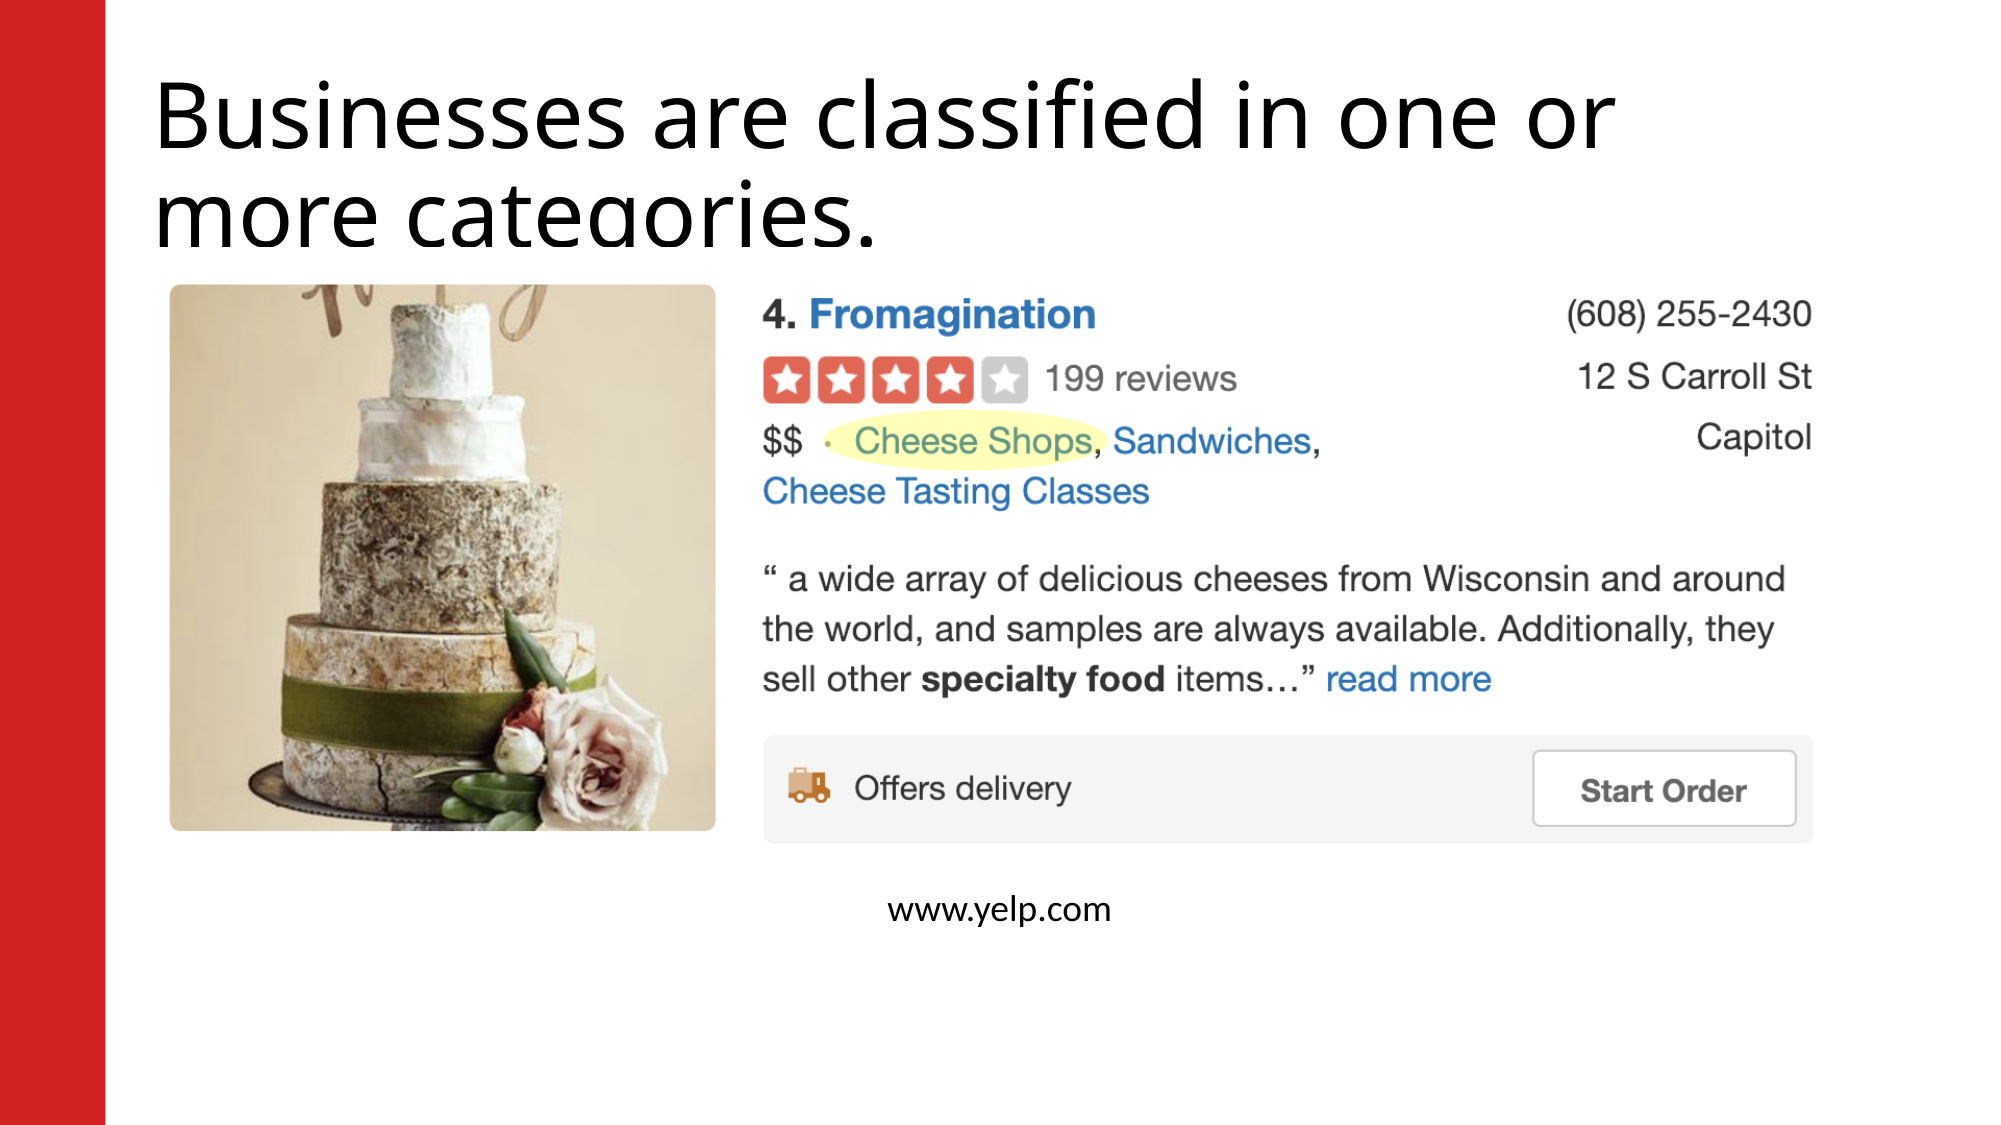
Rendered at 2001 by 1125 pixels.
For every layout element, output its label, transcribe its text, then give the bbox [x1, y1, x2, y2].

text_box www.yelp.com [872, 878, 1128, 937]
text_box [0, 0, 106, 1125]
picture [151, 247, 1849, 878]
title Businesses are classified in one or more categories. [137, 59, 1863, 278]
